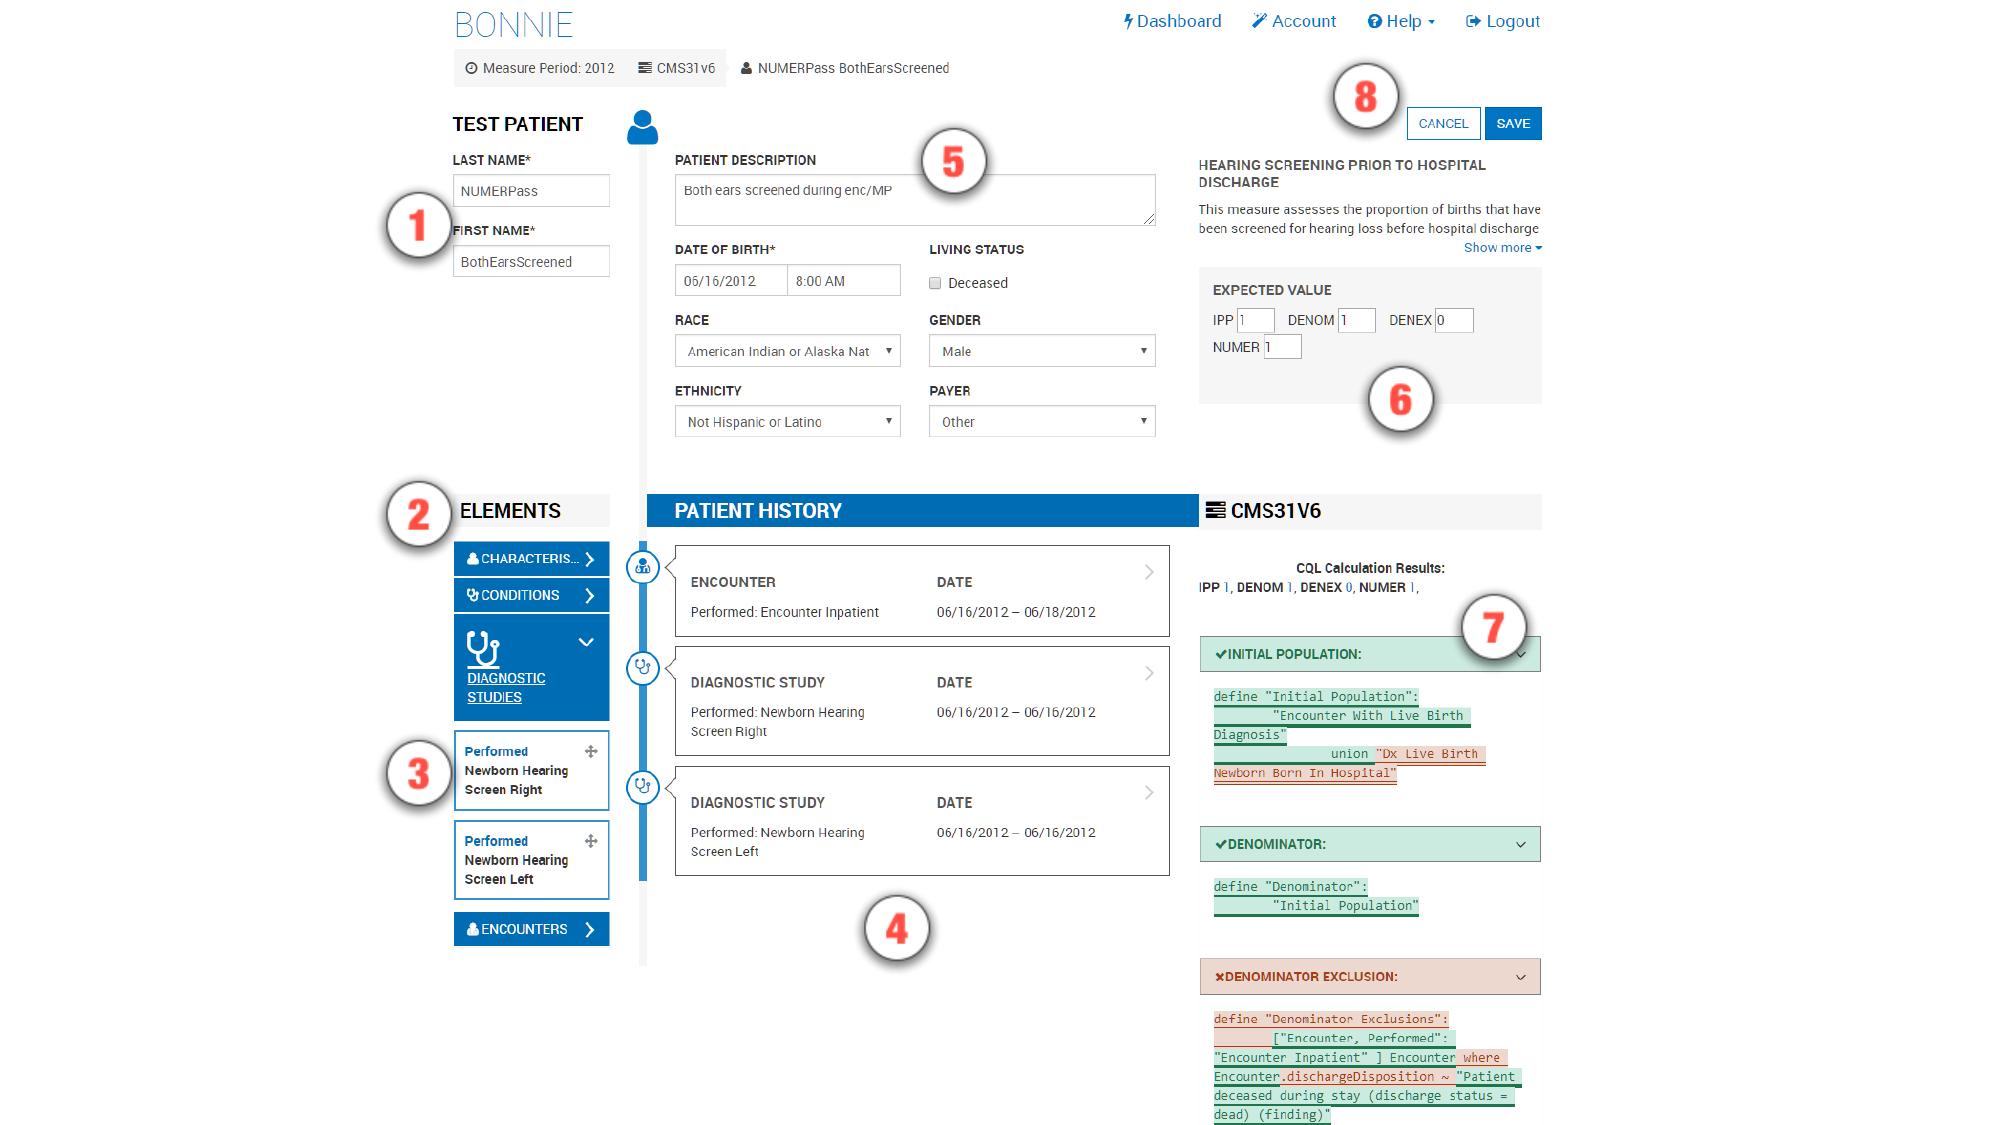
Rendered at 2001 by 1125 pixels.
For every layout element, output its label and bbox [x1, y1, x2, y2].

picture [374, 0, 1581, 1125]
